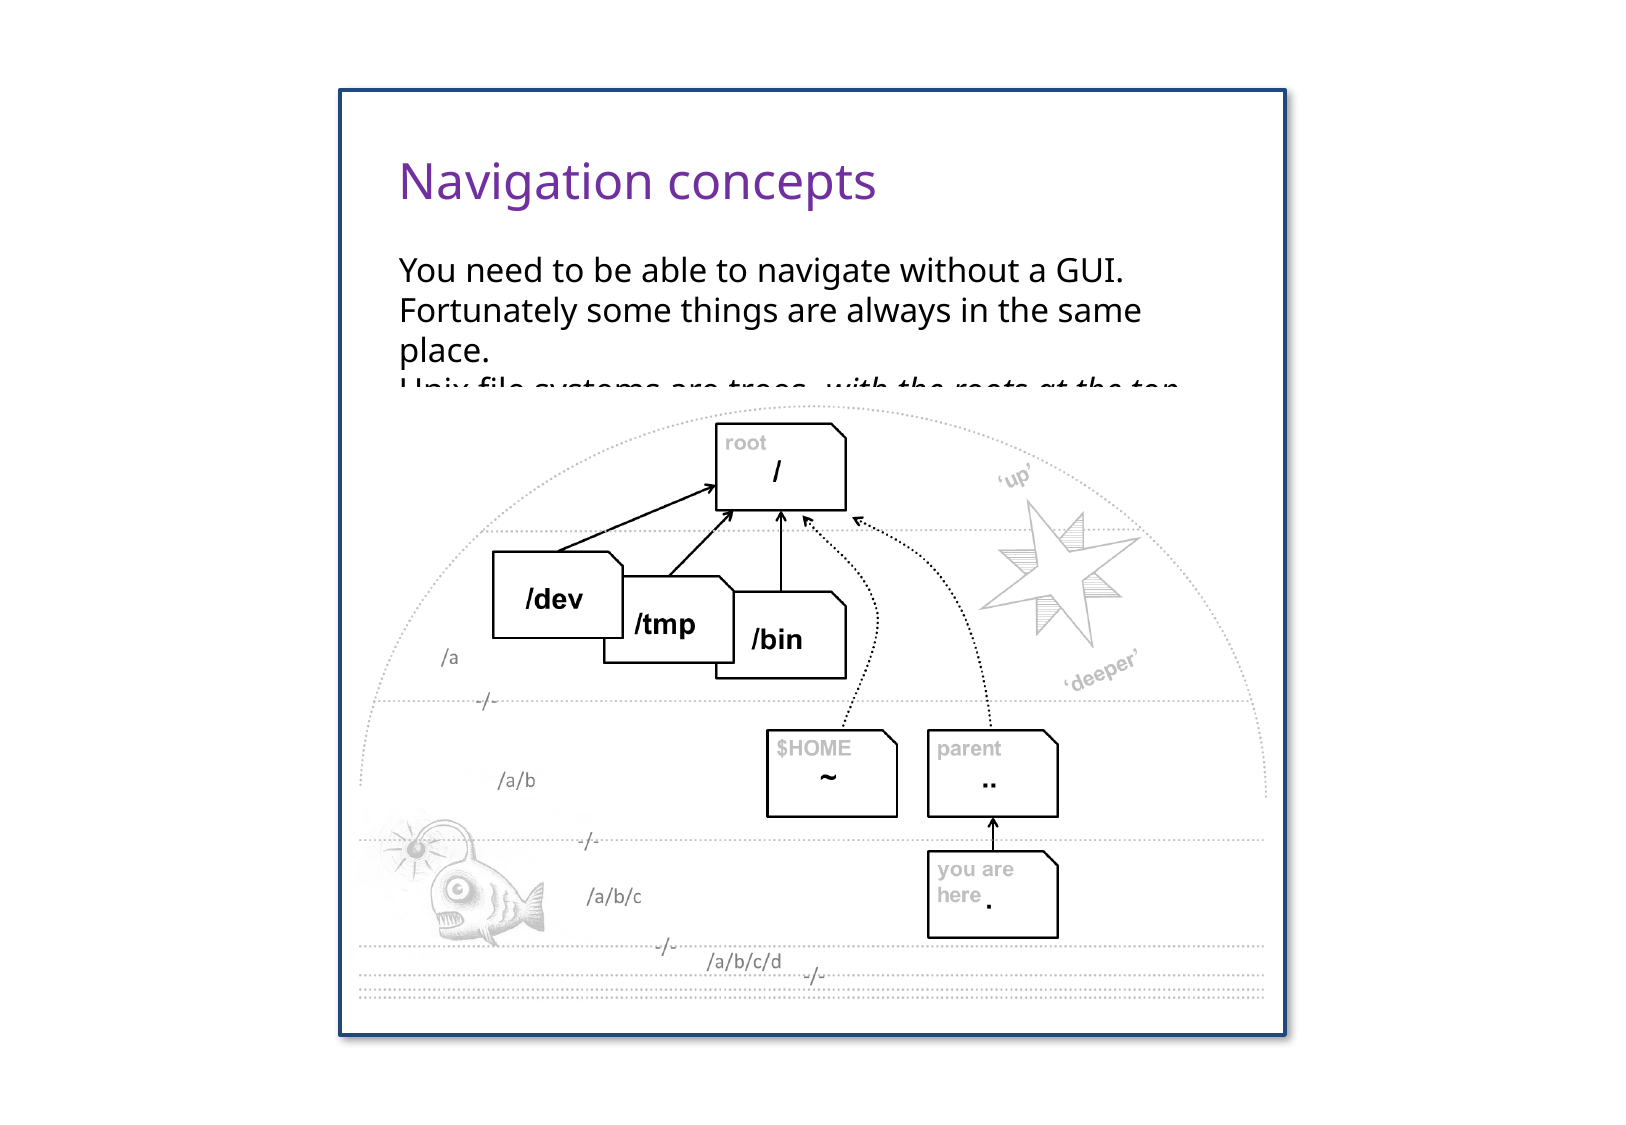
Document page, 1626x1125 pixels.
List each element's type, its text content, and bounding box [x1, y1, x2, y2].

picture [349, 387, 1276, 1025]
text_box Navigation concepts You need to be able to navigate without a GUI. Fortunately some things are always in the same place. Unix file systems are trees, with the roots at the top. [338, 88, 1287, 1037]
